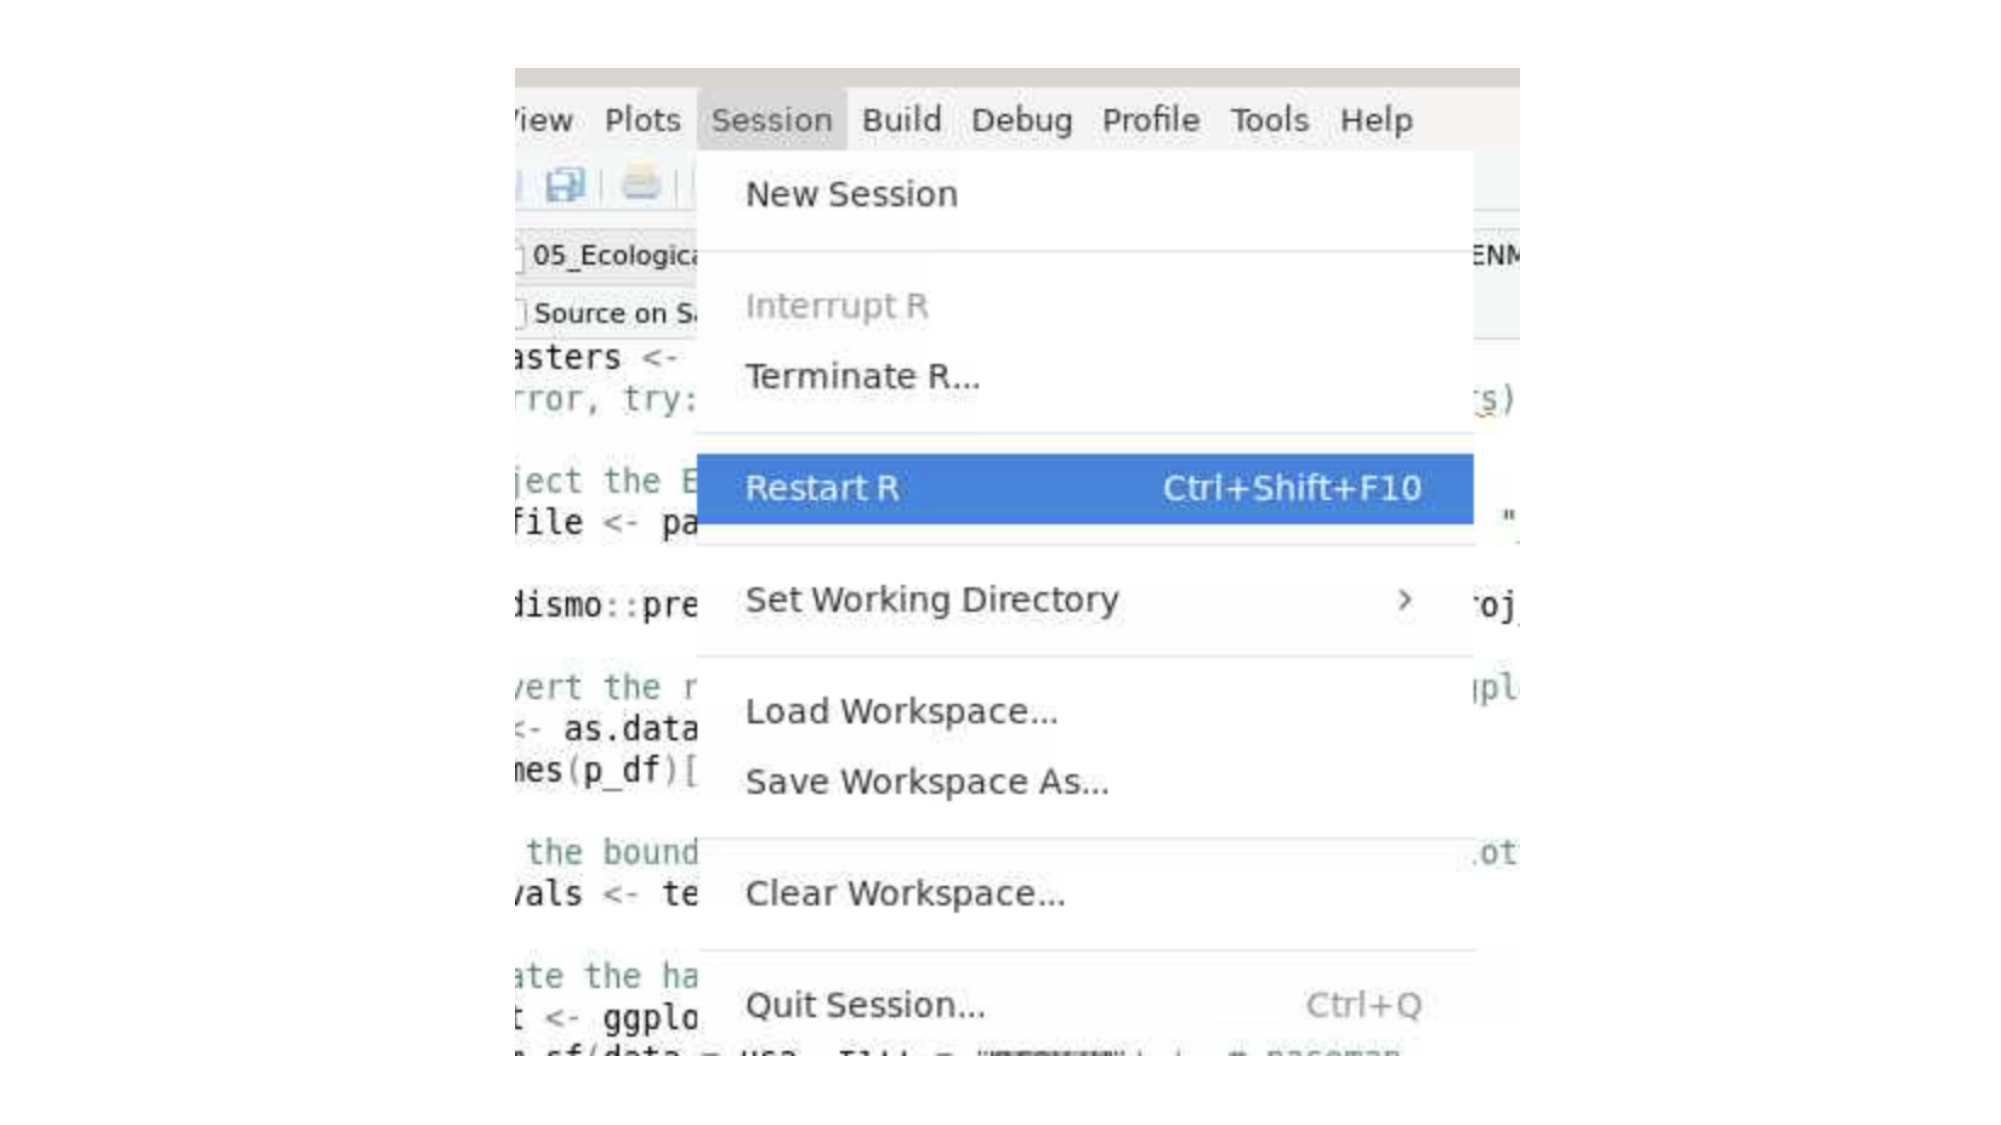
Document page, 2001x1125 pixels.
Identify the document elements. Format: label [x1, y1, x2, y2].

picture [515, 68, 1520, 1057]
